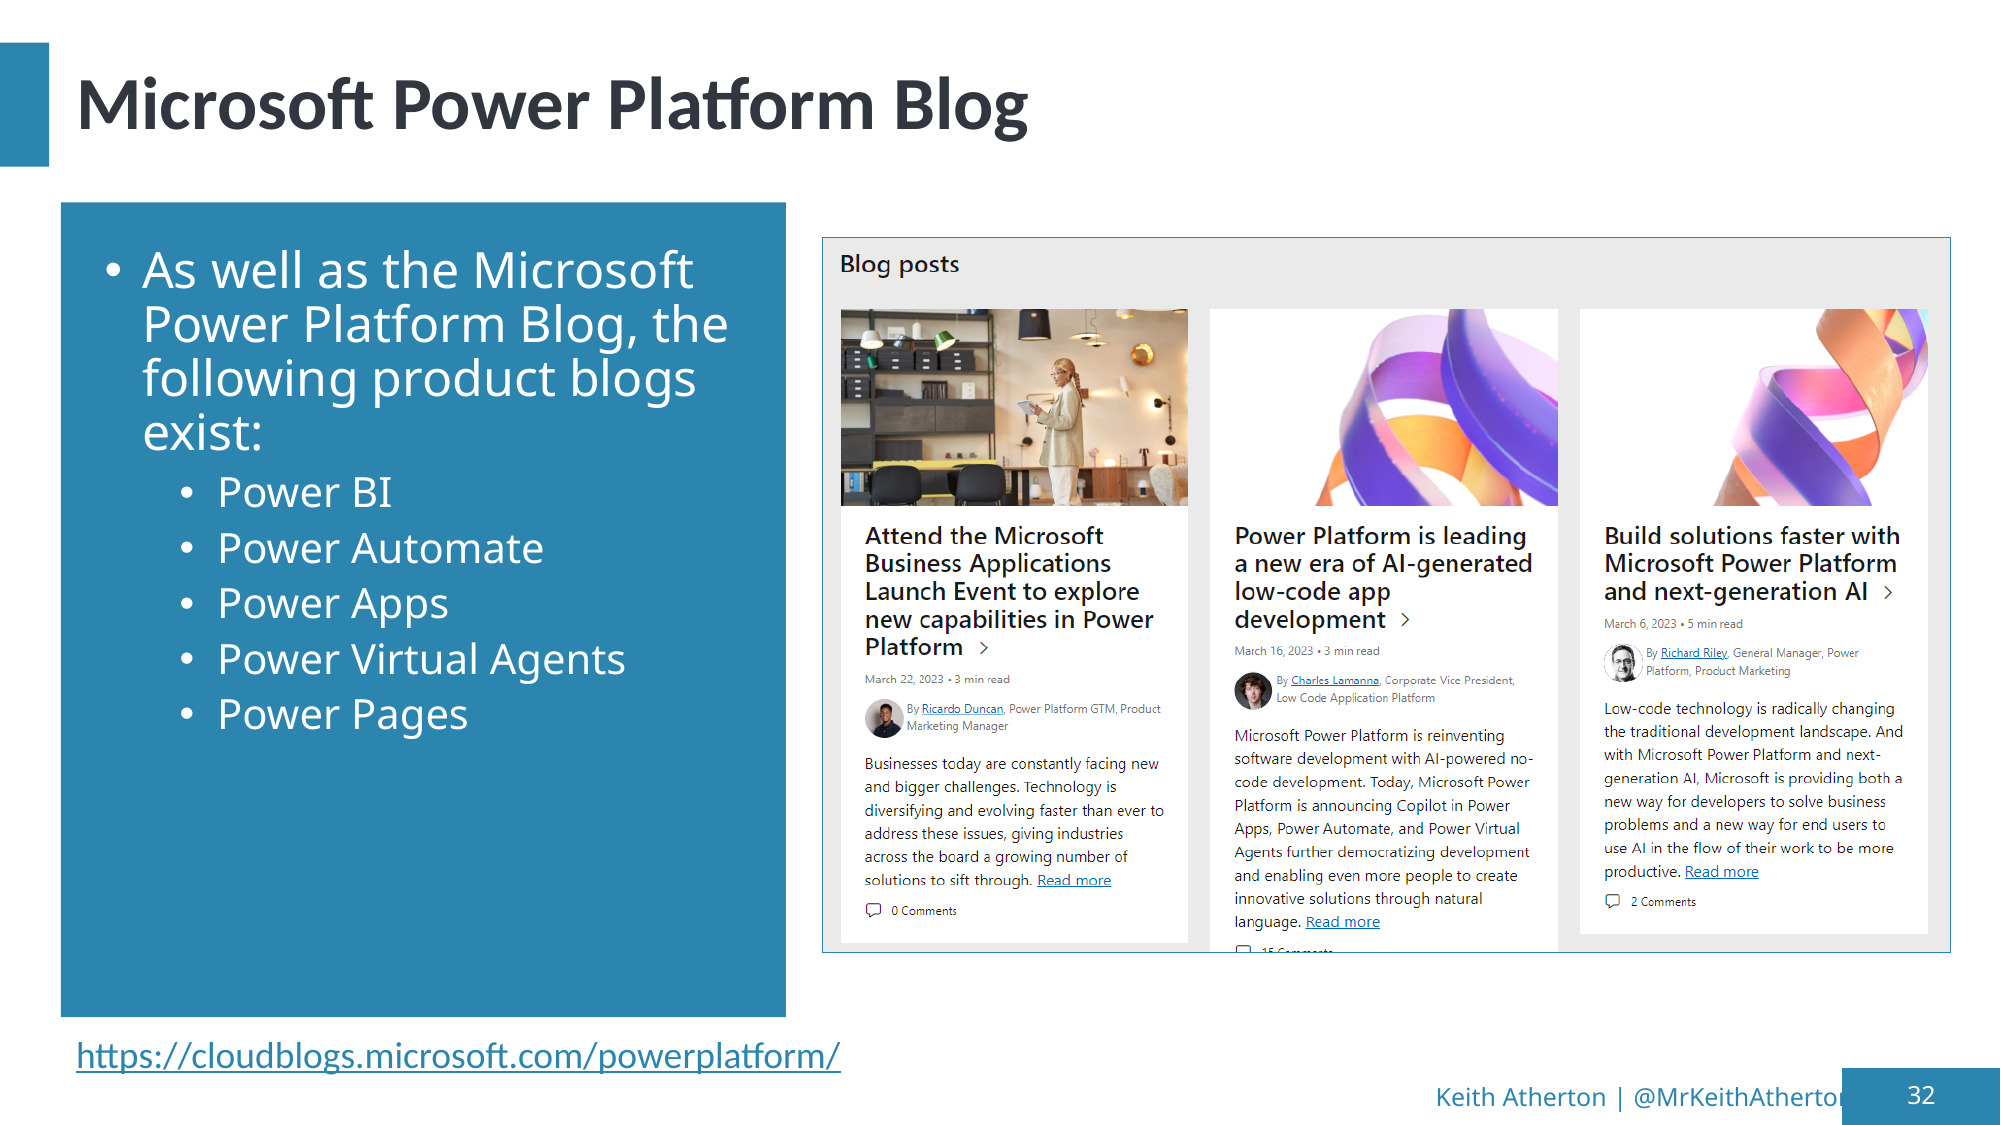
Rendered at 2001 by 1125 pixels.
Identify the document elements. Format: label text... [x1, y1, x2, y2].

text_box https://cloudblogs.microsoft.com/powerplatform/ [60, 1038, 1951, 1074]
title Microsoft Power Platform Blog [60, 42, 1951, 168]
slide_number 32 [1889, 1079, 1951, 1114]
list As well as the Microsoft Power Platform Blog, the following product blogs exist: Power BI Power Automate Power Apps Power Virtual Agents Power Pages [89, 237, 757, 985]
picture [822, 237, 1951, 953]
text_box Keith Atherton | @MrKeithAtherton [1420, 1074, 1870, 1119]
